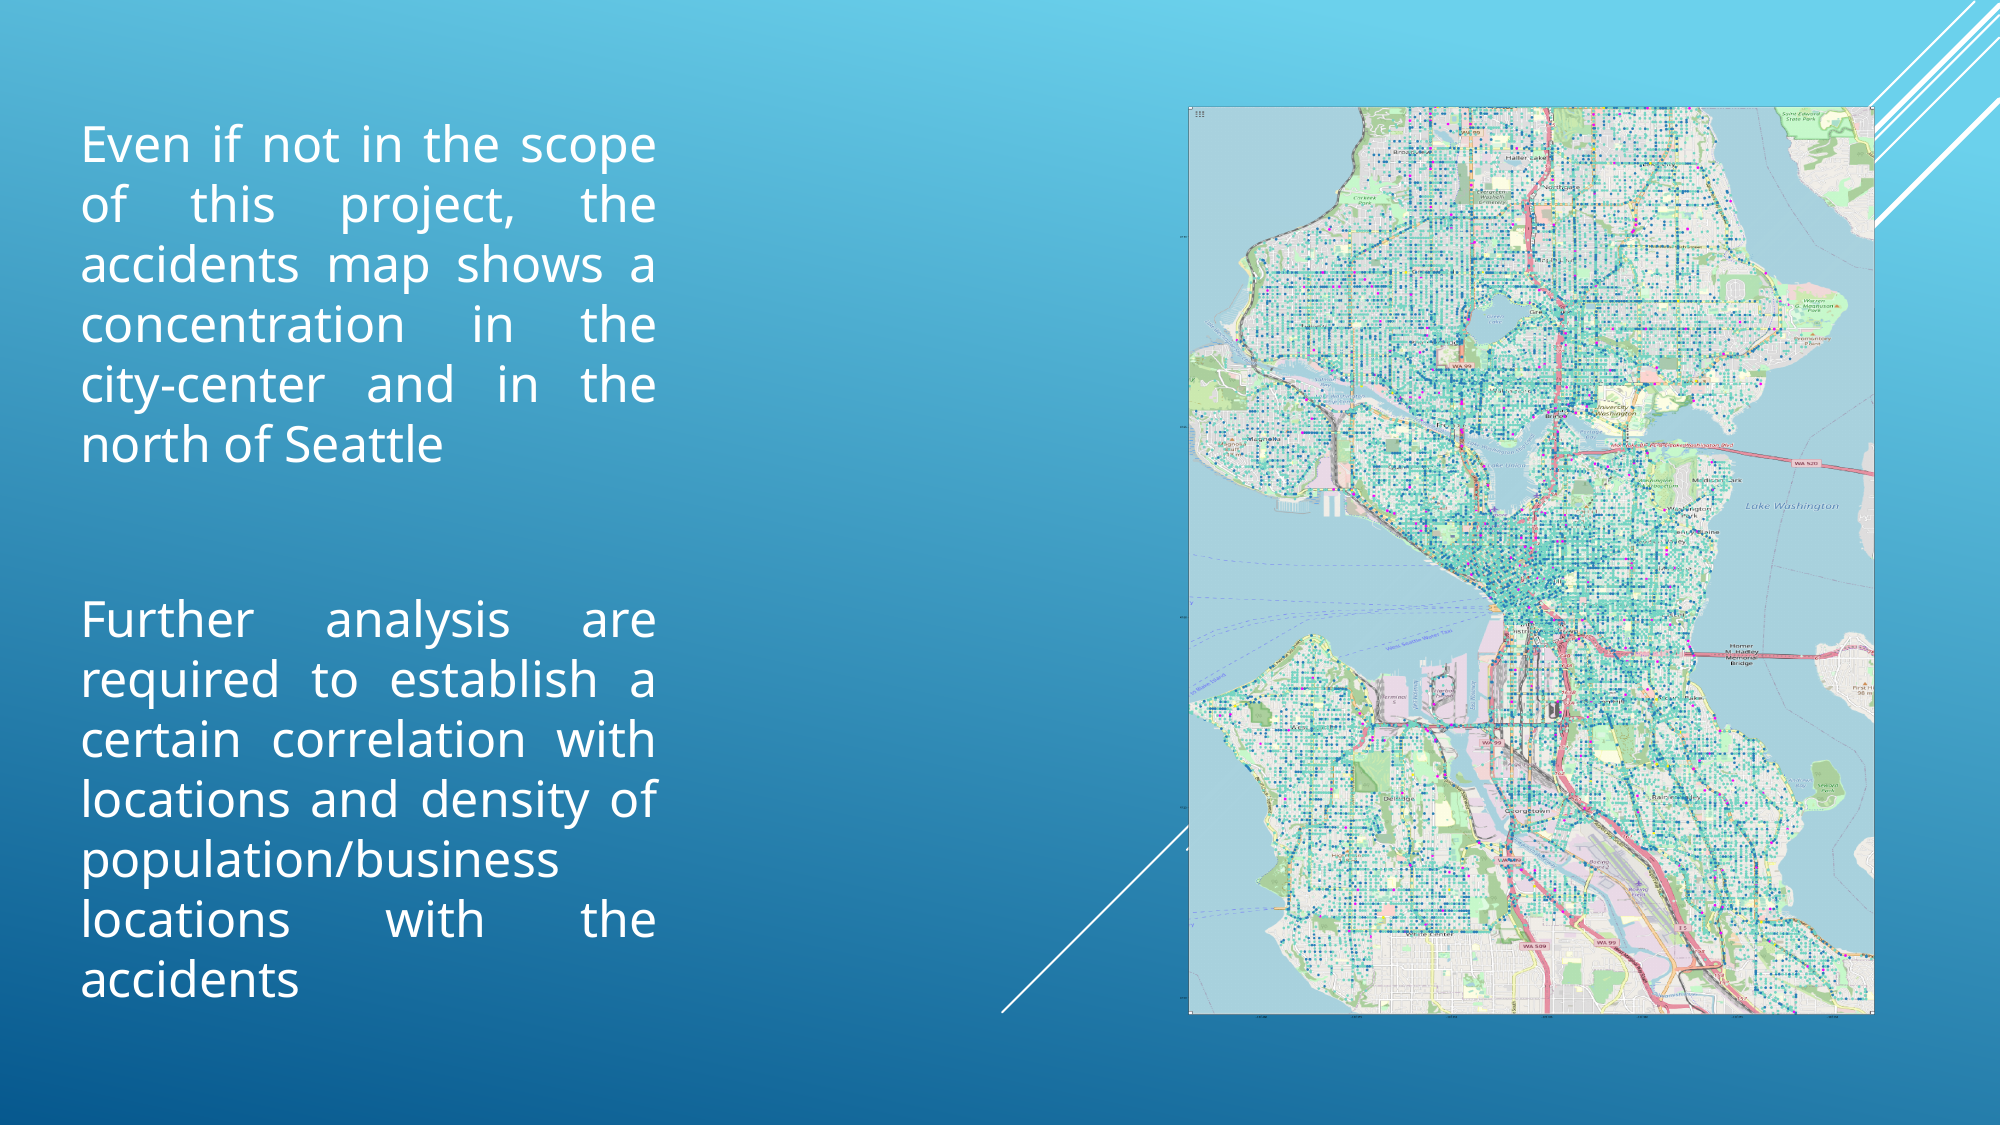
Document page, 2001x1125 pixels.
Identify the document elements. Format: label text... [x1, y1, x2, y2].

picture [1178, 105, 1876, 1020]
text_box Further analysis are required to establish a certain correlation with locations and density of population/business locations with the accidents [65, 580, 673, 1015]
text_box Even if not in the scope of this project, the accidents map shows a concentration in the city-center and in the north of Seattle [65, 105, 673, 481]
